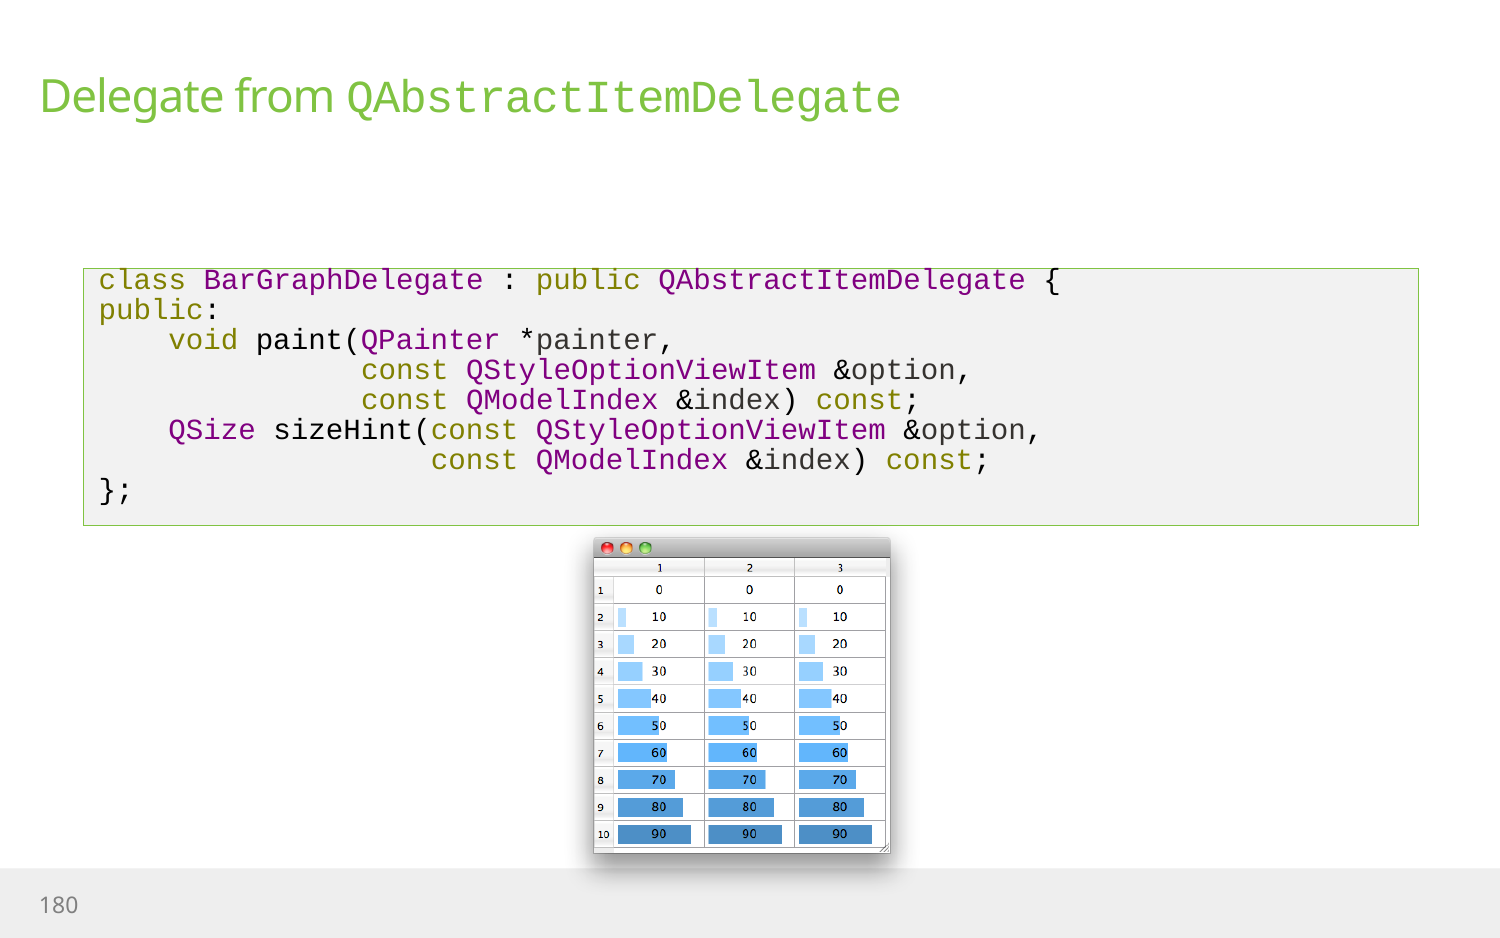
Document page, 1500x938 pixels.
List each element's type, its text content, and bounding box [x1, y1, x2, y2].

text_box class BarGraphDelegate : public QAbstractItemDelegate { public: void paint(QPainter *painter, const QStyleOptionViewItem &option, const QModelIndex &index) const; QSize sizeHint(const QStyleOptionViewItem &option, const QModelIndex &index) const; }; [83, 268, 1419, 526]
slide_number 180 [39, 892, 410, 921]
title Delegate from QAbstractItemDelegate [39, 66, 1052, 195]
picture [557, 515, 927, 903]
